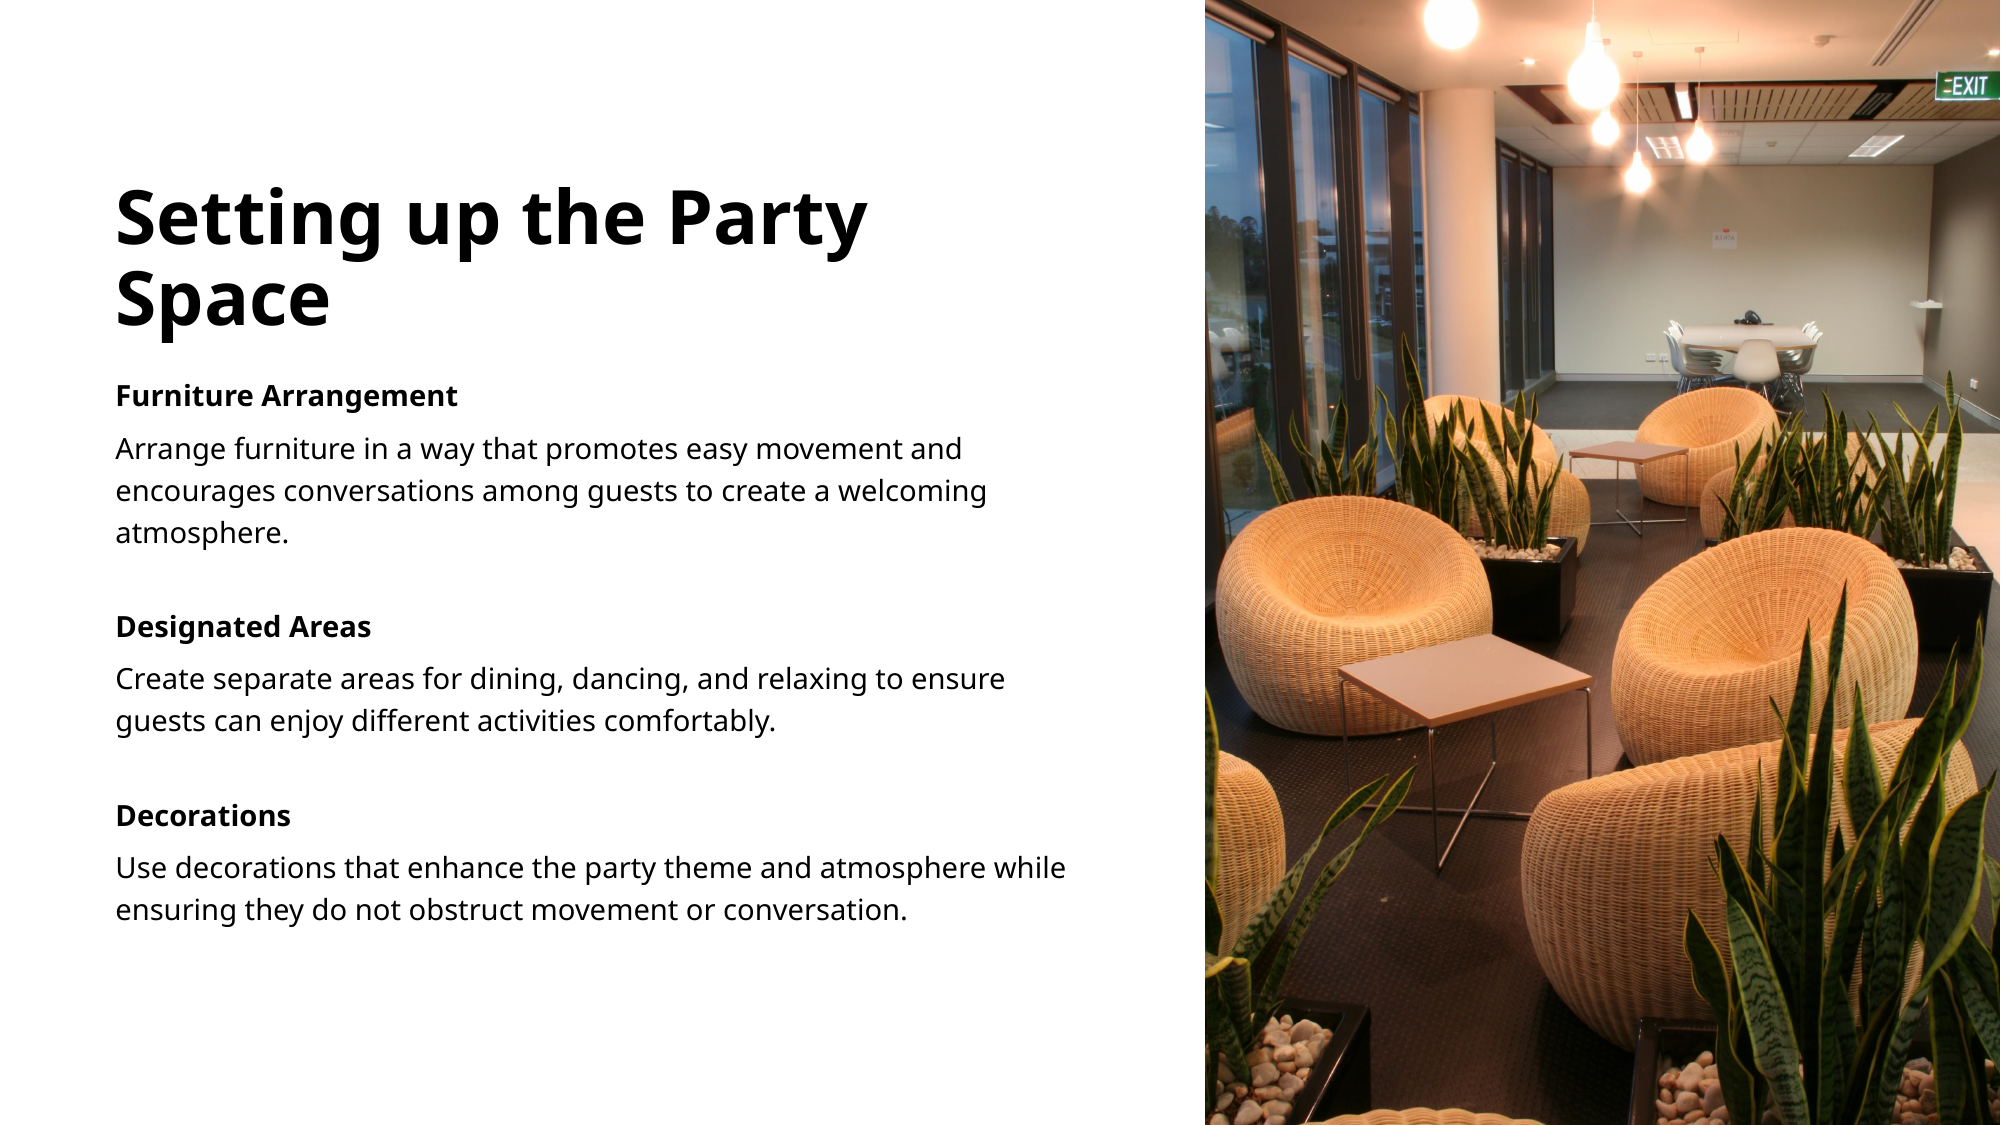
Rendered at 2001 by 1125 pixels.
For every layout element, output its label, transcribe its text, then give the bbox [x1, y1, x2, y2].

list Furniture Arrangement Arrange furniture in a way that promotes easy movement and encourages conversations among guests to create a welcoming atmosphere. Designated Areas Create separate areas for dining, dancing, and relaxing to ensure guests can enjoy different activities comfortably. Decorations Use decorations that enhance the party theme and atmosphere while ensuring they do not obstruct movement or conversation. [100, 363, 1091, 1035]
text_box [0, 0, 1204, 1125]
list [1204, 0, 2000, 1125]
title Setting up the Party Space [100, 98, 1091, 350]
